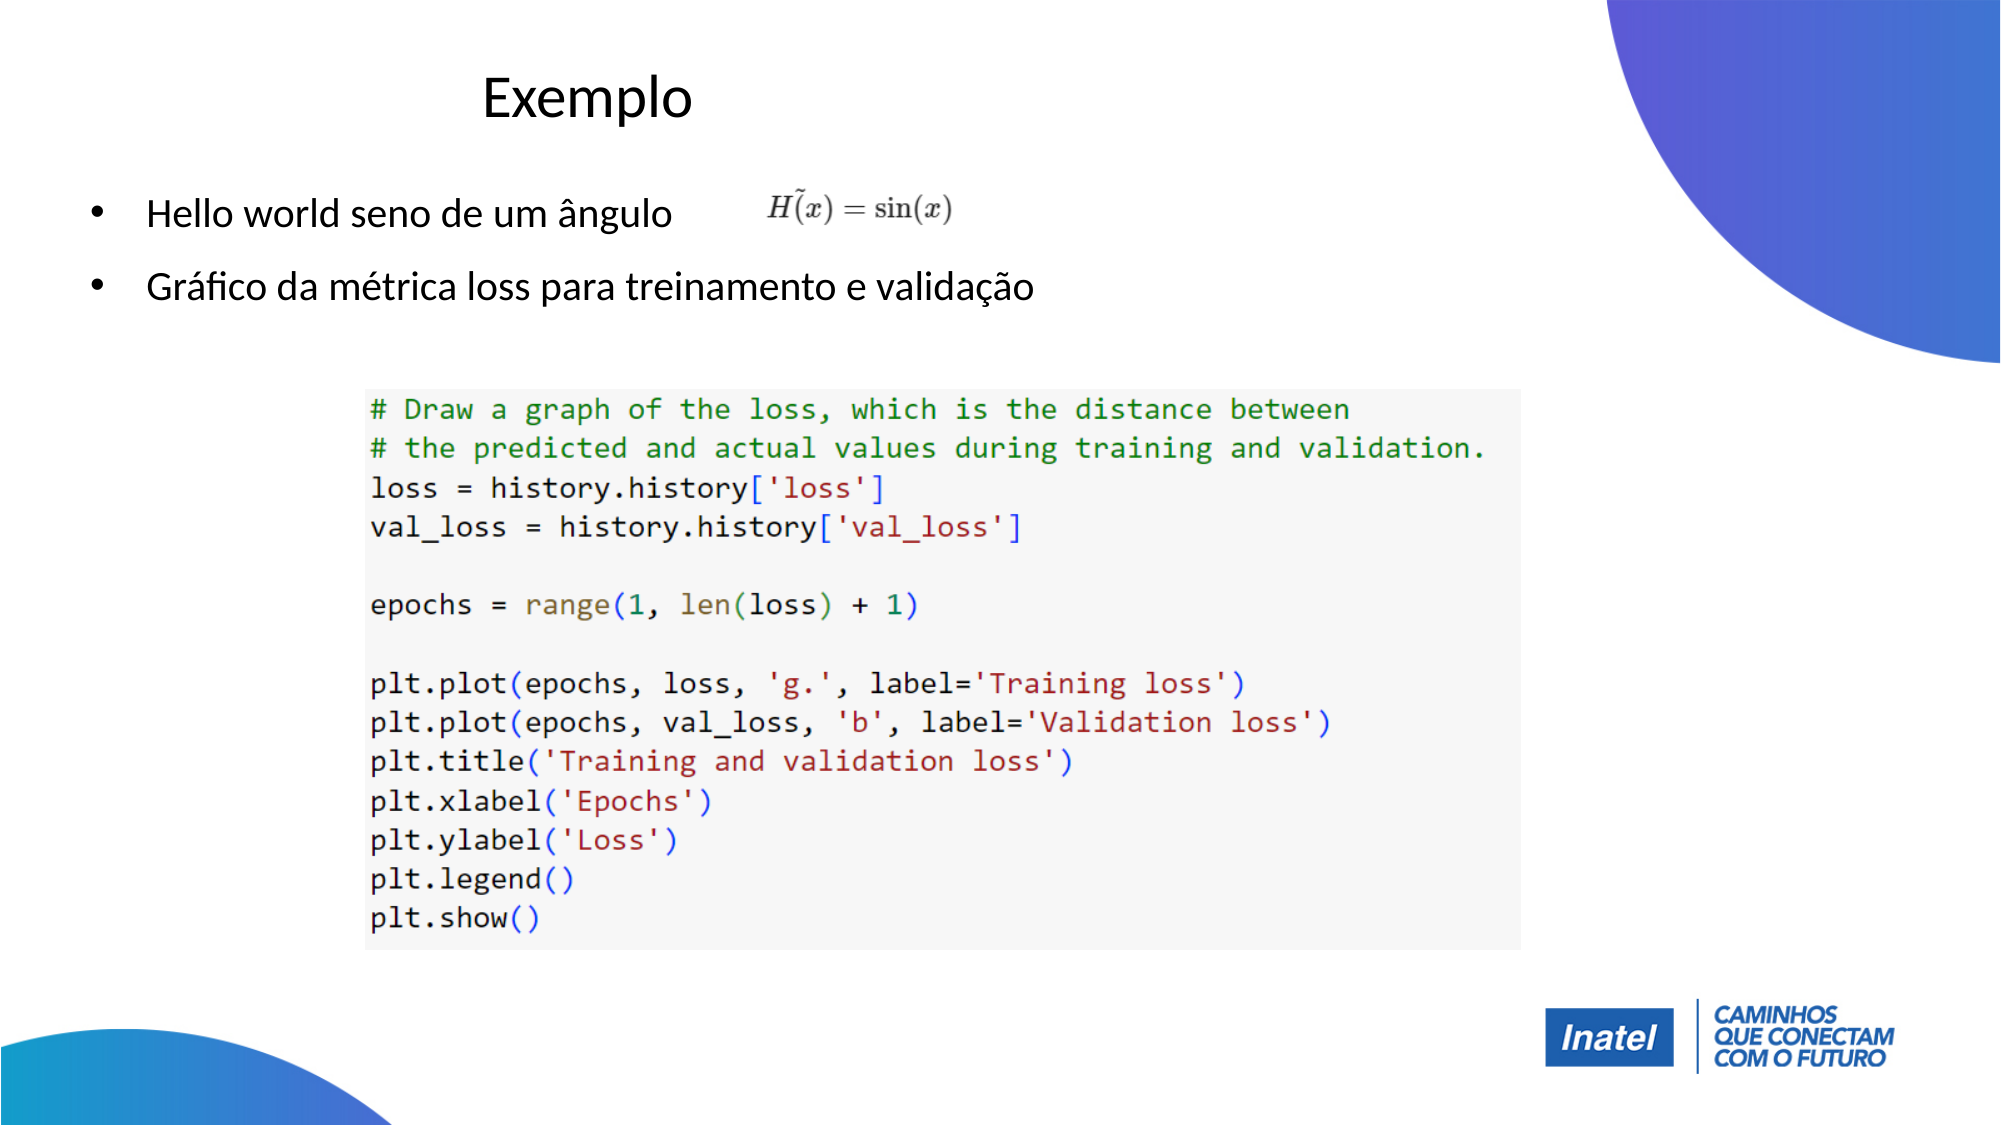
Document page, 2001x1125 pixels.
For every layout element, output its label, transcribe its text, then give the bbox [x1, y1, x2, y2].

picture [0, 0, 2001, 1125]
list Hello world seno de um ângulo Gráfico da métrica loss para treinamento e validação [50, 174, 1575, 886]
title Exemplo [50, 30, 1126, 156]
